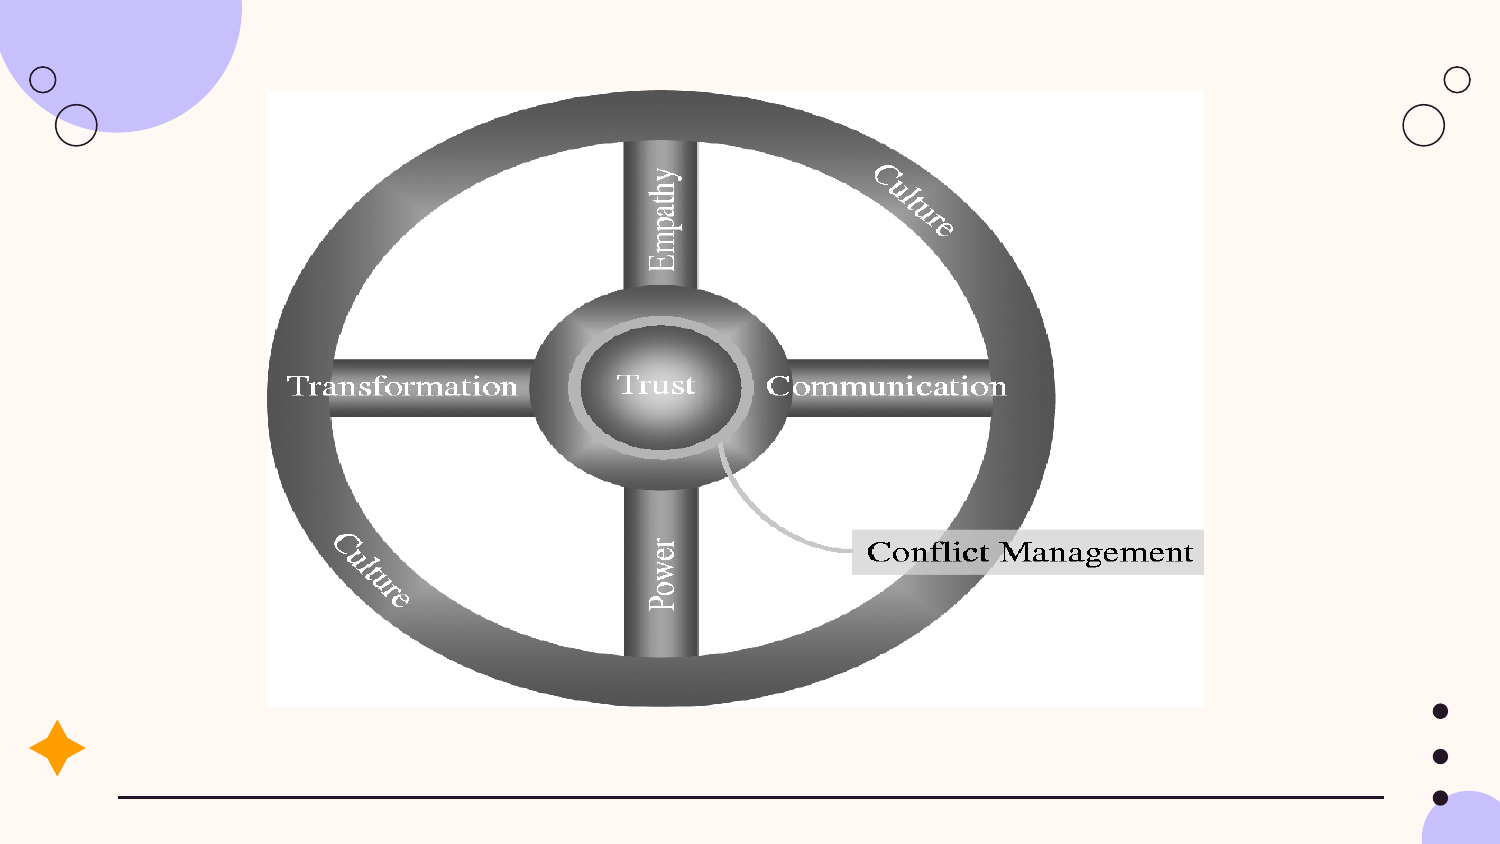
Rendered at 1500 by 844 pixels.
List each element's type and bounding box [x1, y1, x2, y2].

picture [267, 90, 1204, 707]
